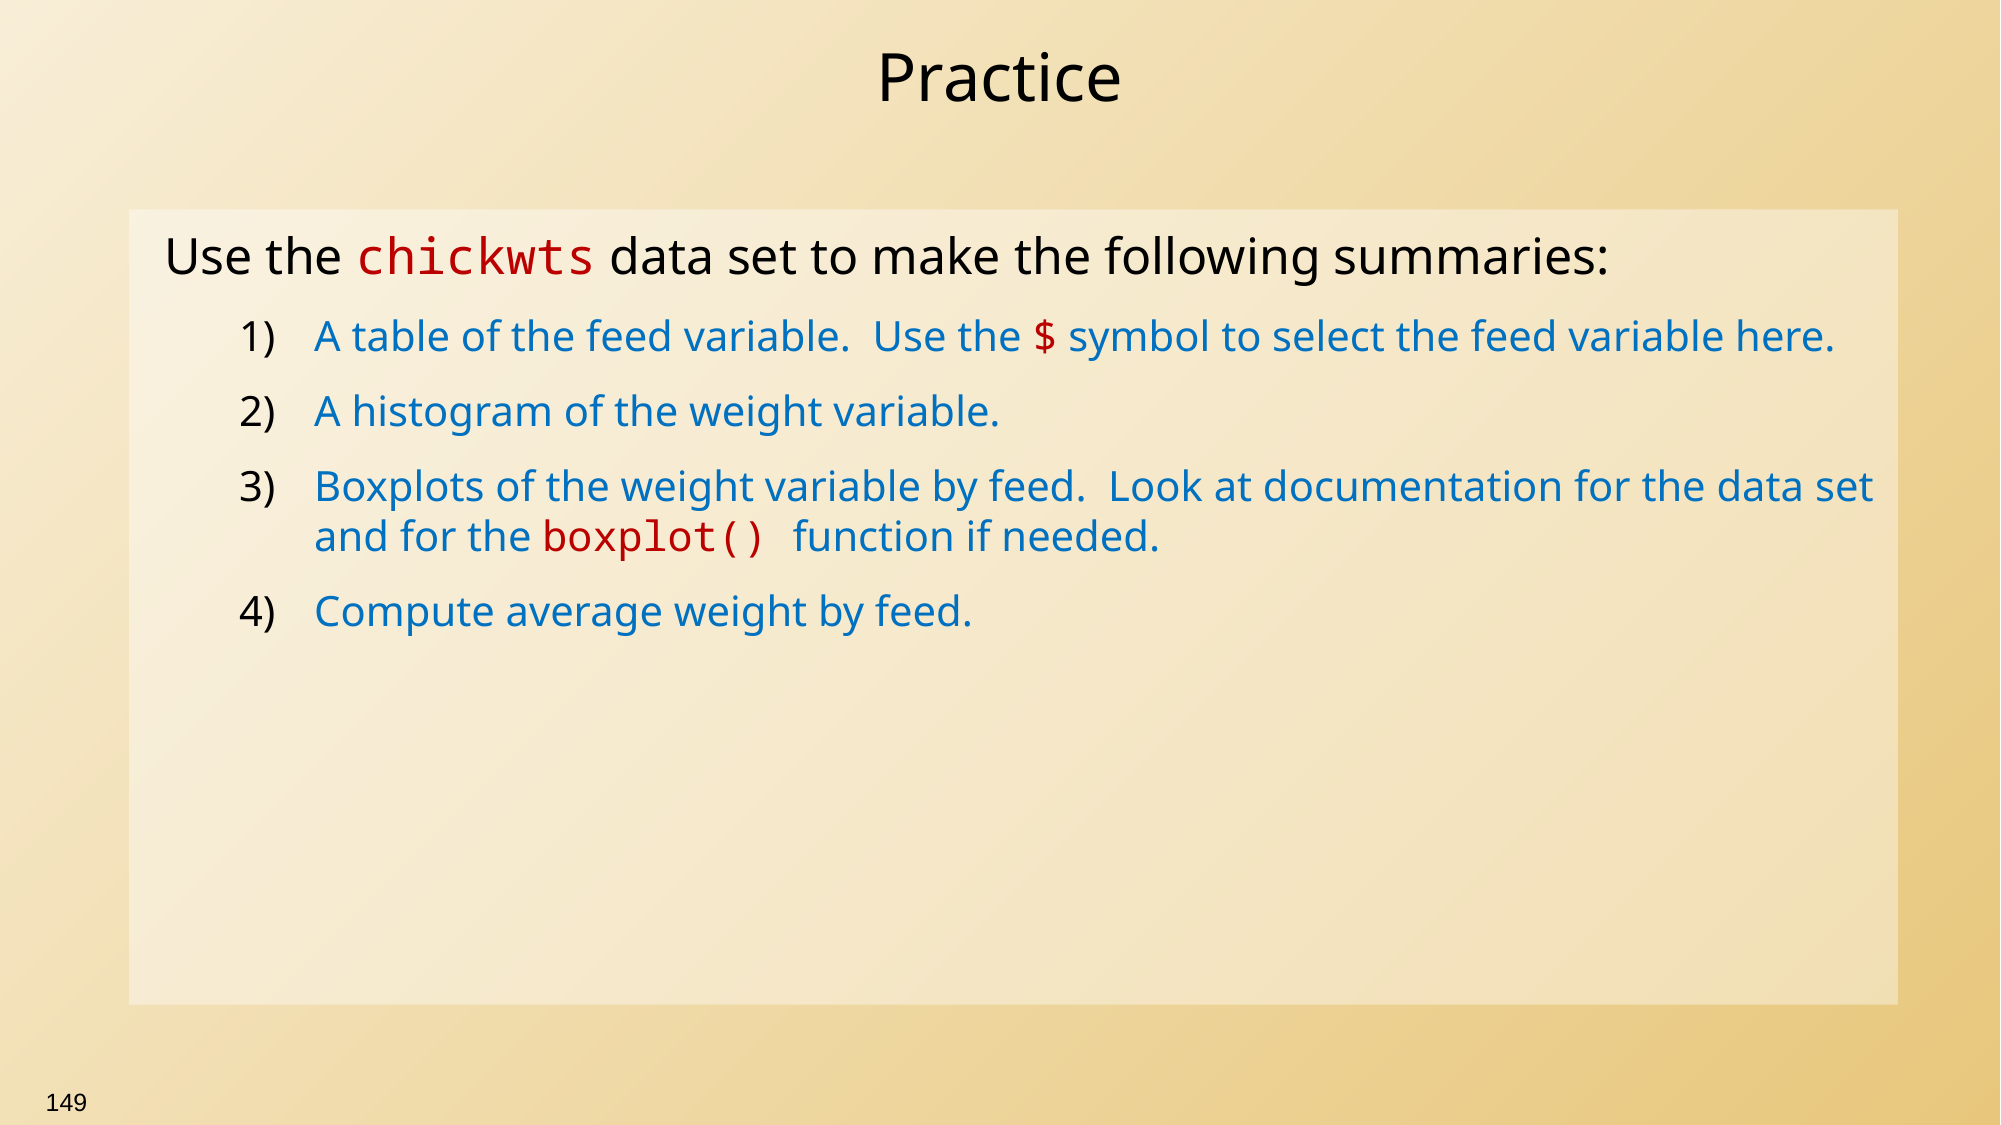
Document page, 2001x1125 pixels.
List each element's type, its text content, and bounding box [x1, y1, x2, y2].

list Use the chickwts data set to make the following summaries: A table of the feed variable. Use the $ symbol to select the feed variable here. A histogram of the weight variable. Boxplots of the weight variable by feed. Look at documentation for the data set and for the boxplot() function if needed. Compute average weight by feed. [129, 209, 1898, 1005]
title Practice [150, 0, 1850, 150]
